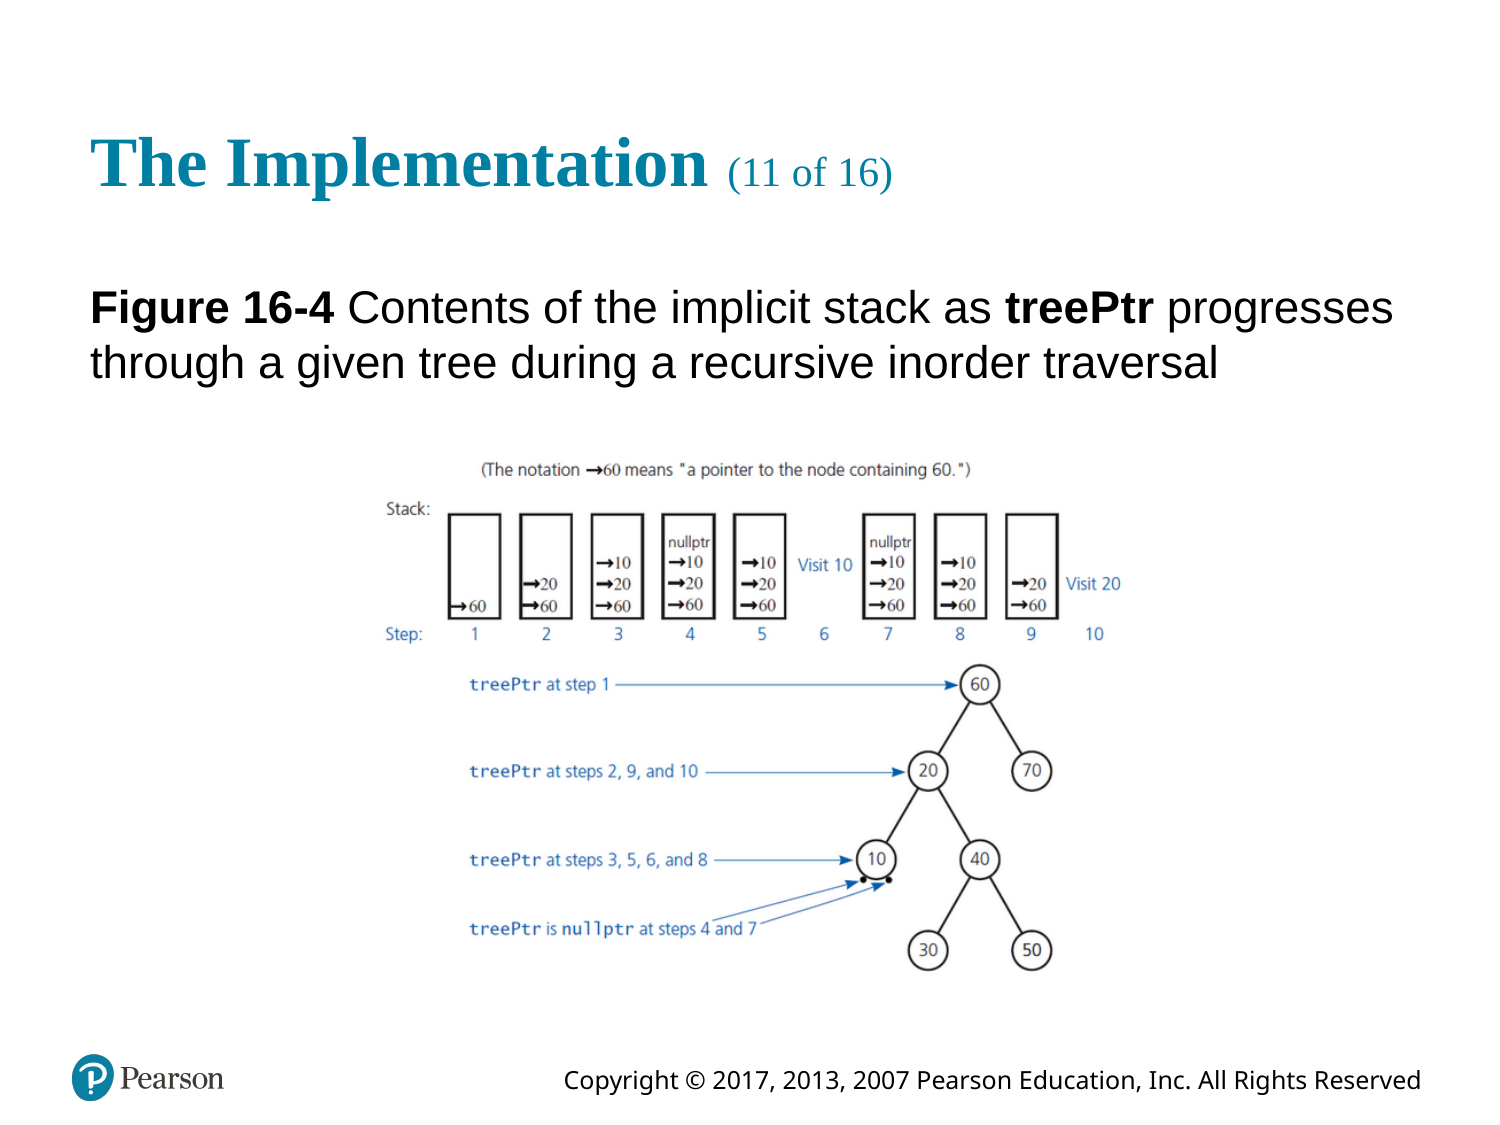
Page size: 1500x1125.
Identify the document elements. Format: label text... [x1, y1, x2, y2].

picture [80, 1063, 106, 1088]
picture [72, 1087, 83, 1101]
picture [72, 1054, 88, 1070]
picture [98, 1054, 224, 1101]
list Figure 16-4 Contents of the implicit stack as tree P t r progresses through a given tree during a recursive inorder traversal [75, 262, 1425, 399]
picture [348, 445, 1152, 987]
title The Implementation (11 of 16) [75, 35, 1425, 216]
